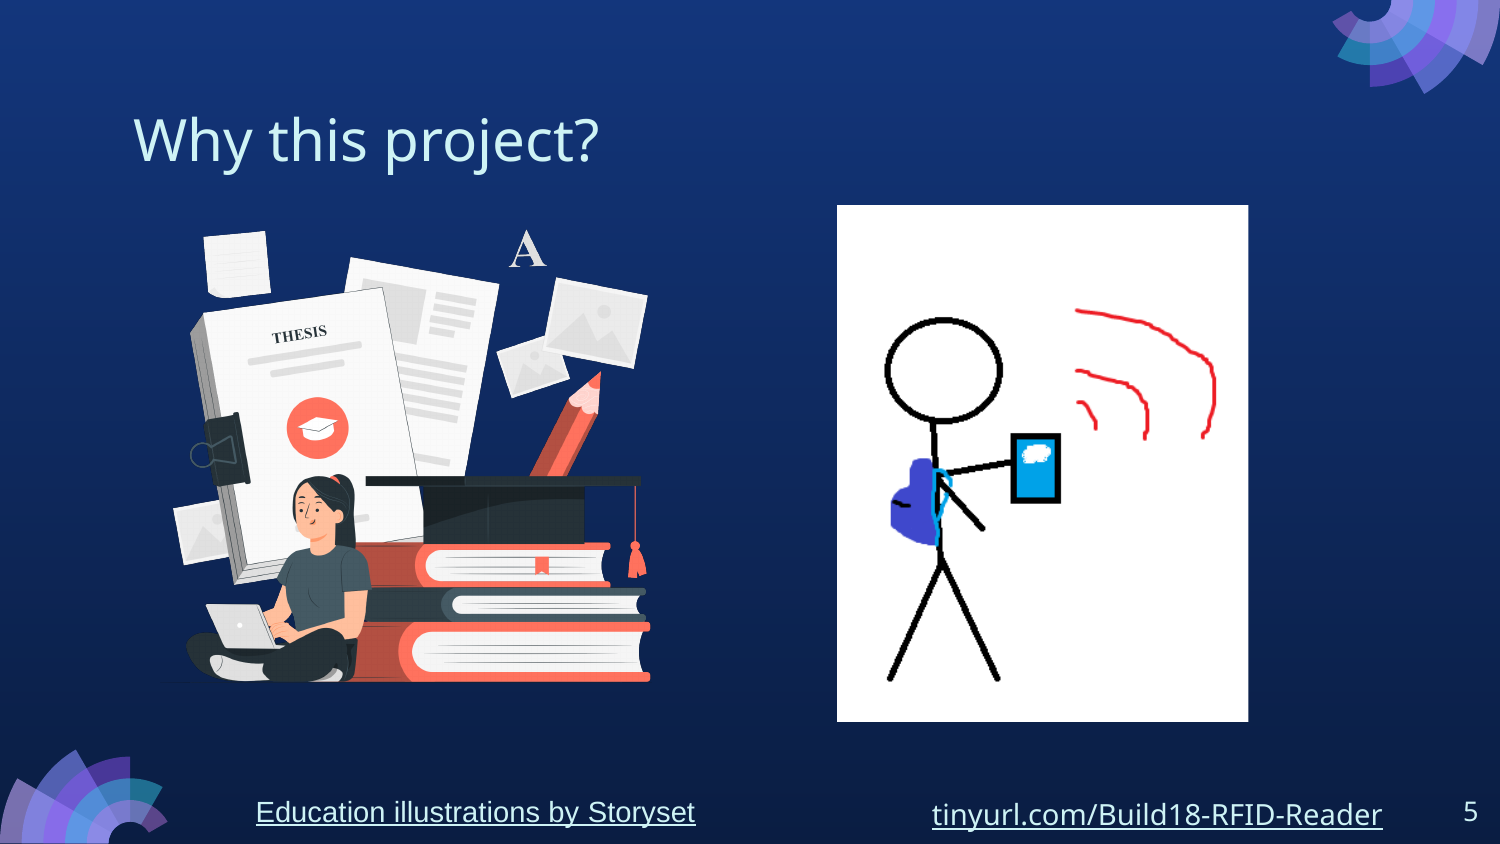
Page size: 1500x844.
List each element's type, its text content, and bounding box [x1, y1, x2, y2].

slide_number ‹#› [1403, 779, 1494, 844]
picture [146, 202, 669, 725]
text_box Education illustrations by Storyset [240, 778, 722, 843]
title Why this project? [118, 88, 1382, 183]
text_box tinyurl.com/Build18-RFID-Reader [911, 781, 1404, 844]
picture [836, 204, 1249, 722]
